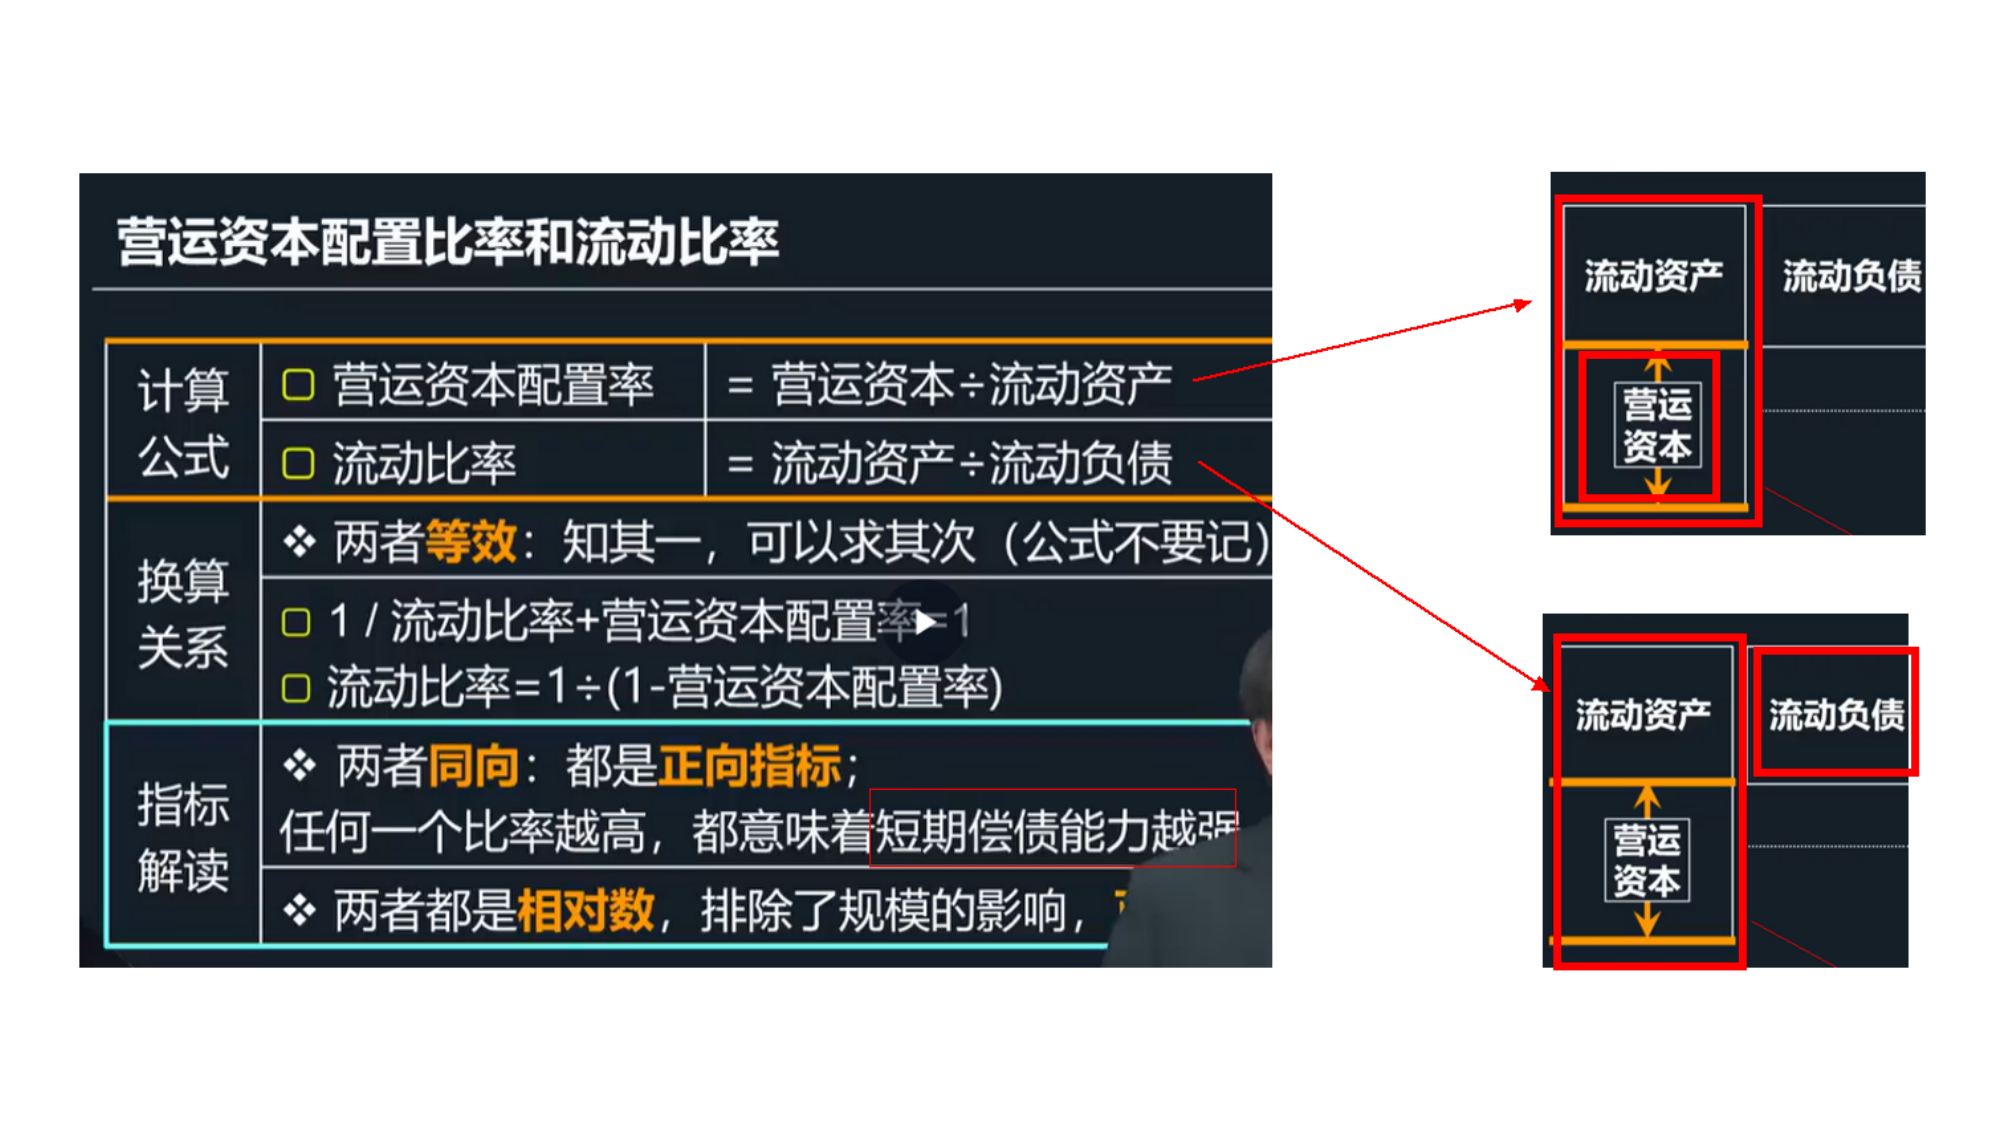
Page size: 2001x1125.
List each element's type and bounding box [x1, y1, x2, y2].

picture [49, 115, 1967, 1009]
